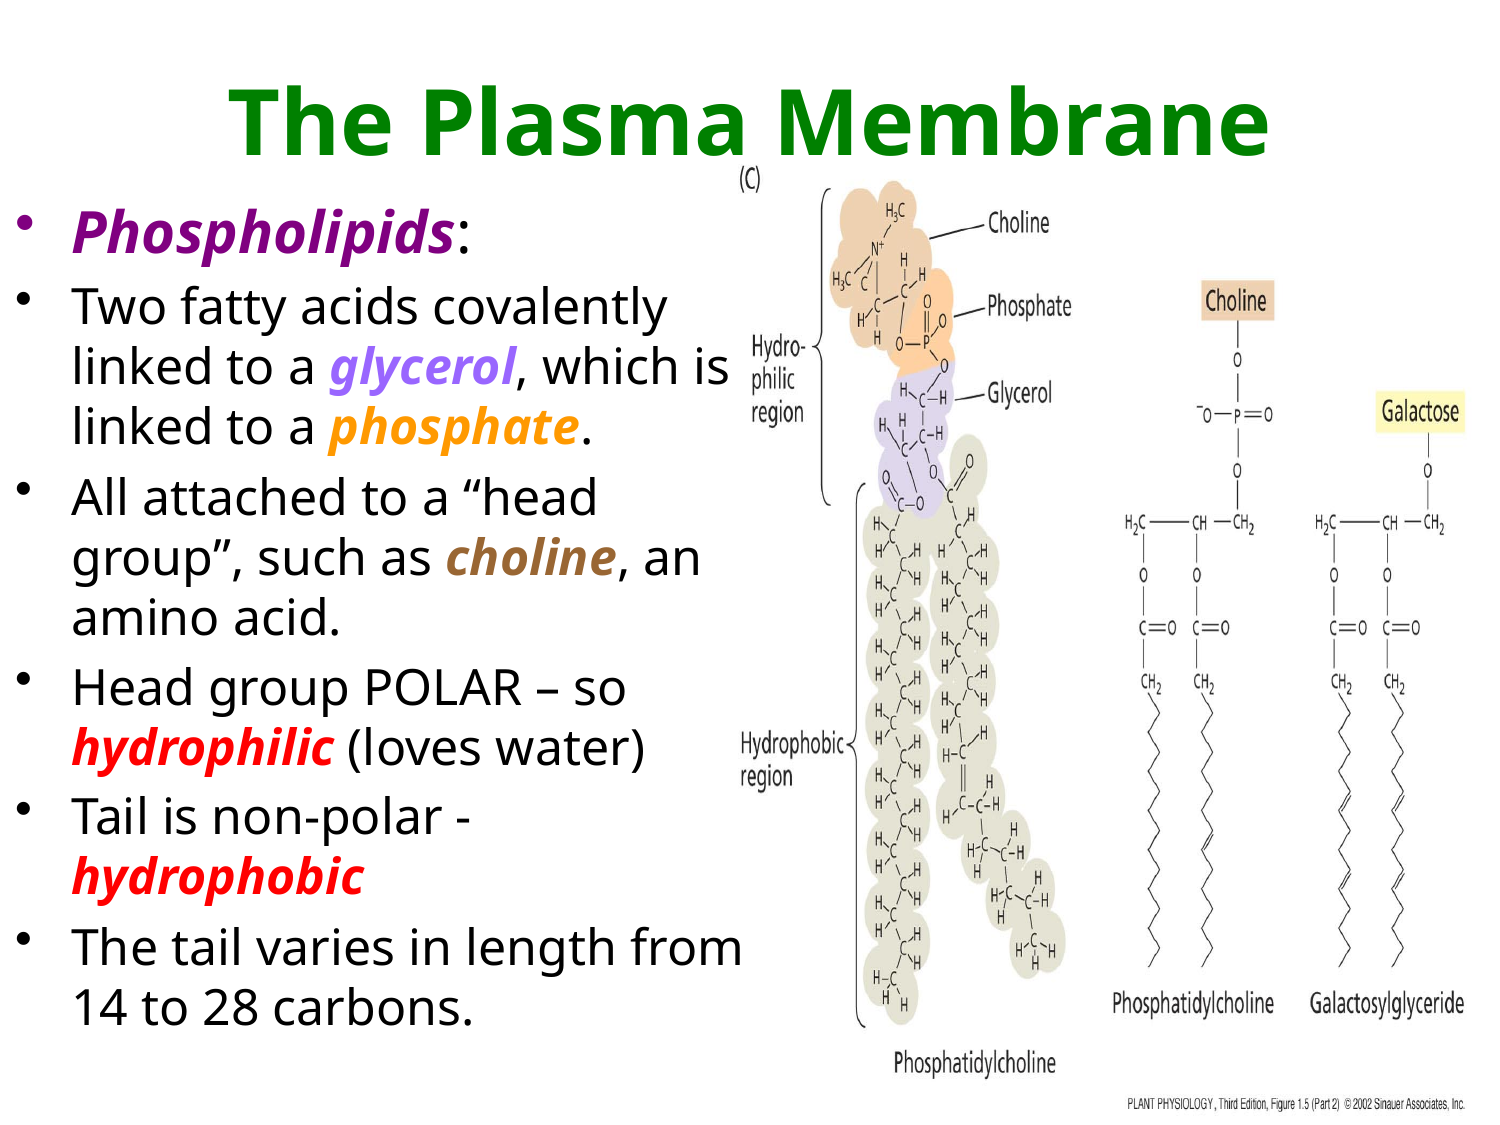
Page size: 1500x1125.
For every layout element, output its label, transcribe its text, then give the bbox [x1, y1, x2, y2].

title The Plasma Membrane [75, 24, 1425, 187]
picture [724, 149, 1475, 1125]
list Phospholipids: Two fatty acids covalently linked to a glycerol, which is linked to a phosphate. All attached to a “head group”, such as choline, an amino acid. Head group POLAR – so hydrophilic (loves water) Tail is non-polar -hydrophobic The tail varies in length from 14 to 28 carbons. [0, 187, 724, 1088]
